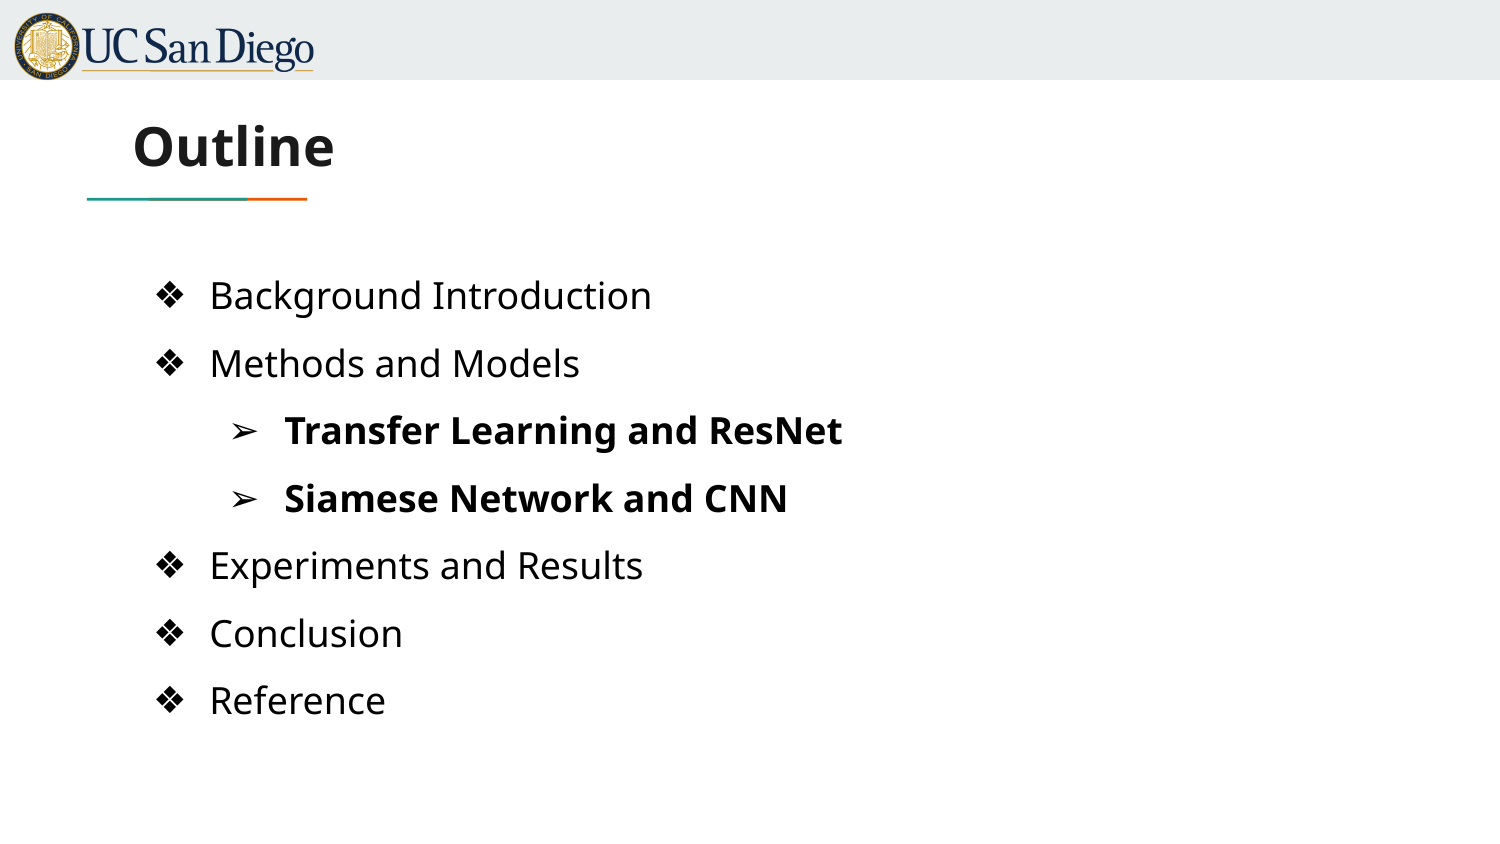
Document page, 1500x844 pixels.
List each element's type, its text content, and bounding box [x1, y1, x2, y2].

list Background Introduction Methods and Models Transfer Learning and ResNet Siamese Network and CNN Experiments and Results Conclusion Reference [119, 234, 1381, 649]
title Outline [117, 97, 1379, 185]
picture [12, 1, 318, 98]
